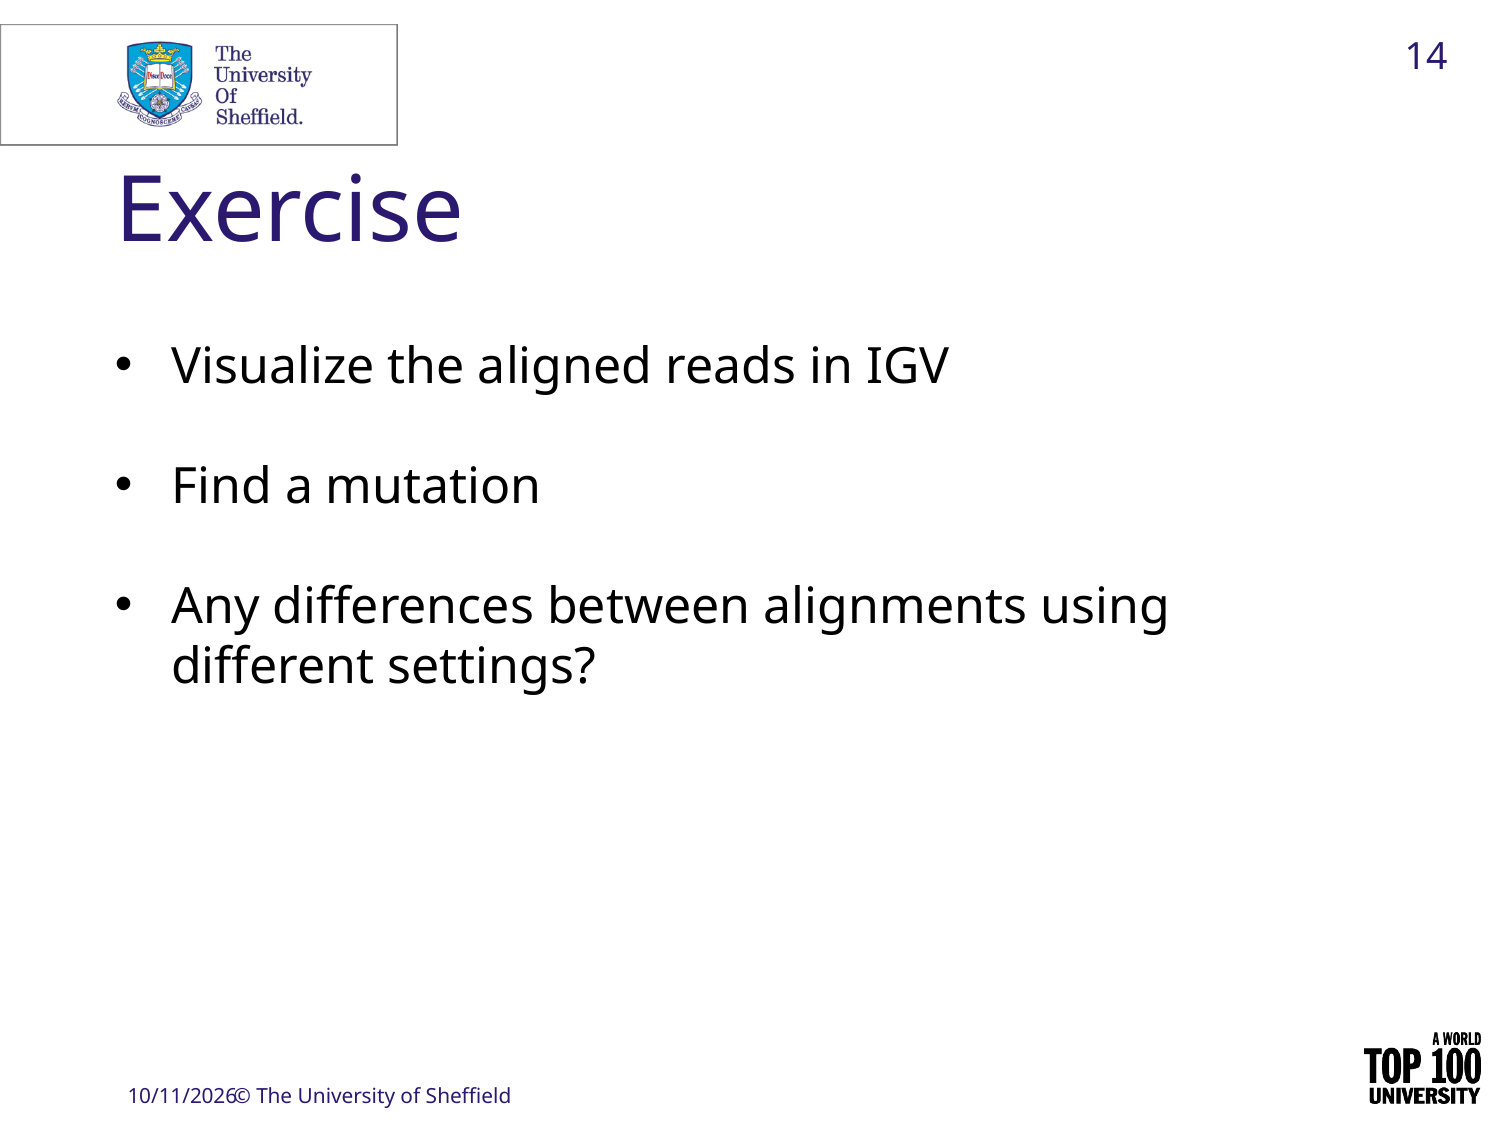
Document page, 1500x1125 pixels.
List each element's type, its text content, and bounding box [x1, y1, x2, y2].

picture [0, 24, 398, 146]
picture [1364, 1032, 1481, 1104]
title Exercise [100, 160, 1451, 286]
footer © The University of Sheffield [218, 1074, 1069, 1125]
text_box Visualize the aligned reads in IGV Find a mutation Any differences between alignments using different settings? [100, 326, 1306, 701]
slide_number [112, 1074, 218, 1125]
slide_number 14 [1149, 24, 1463, 101]
